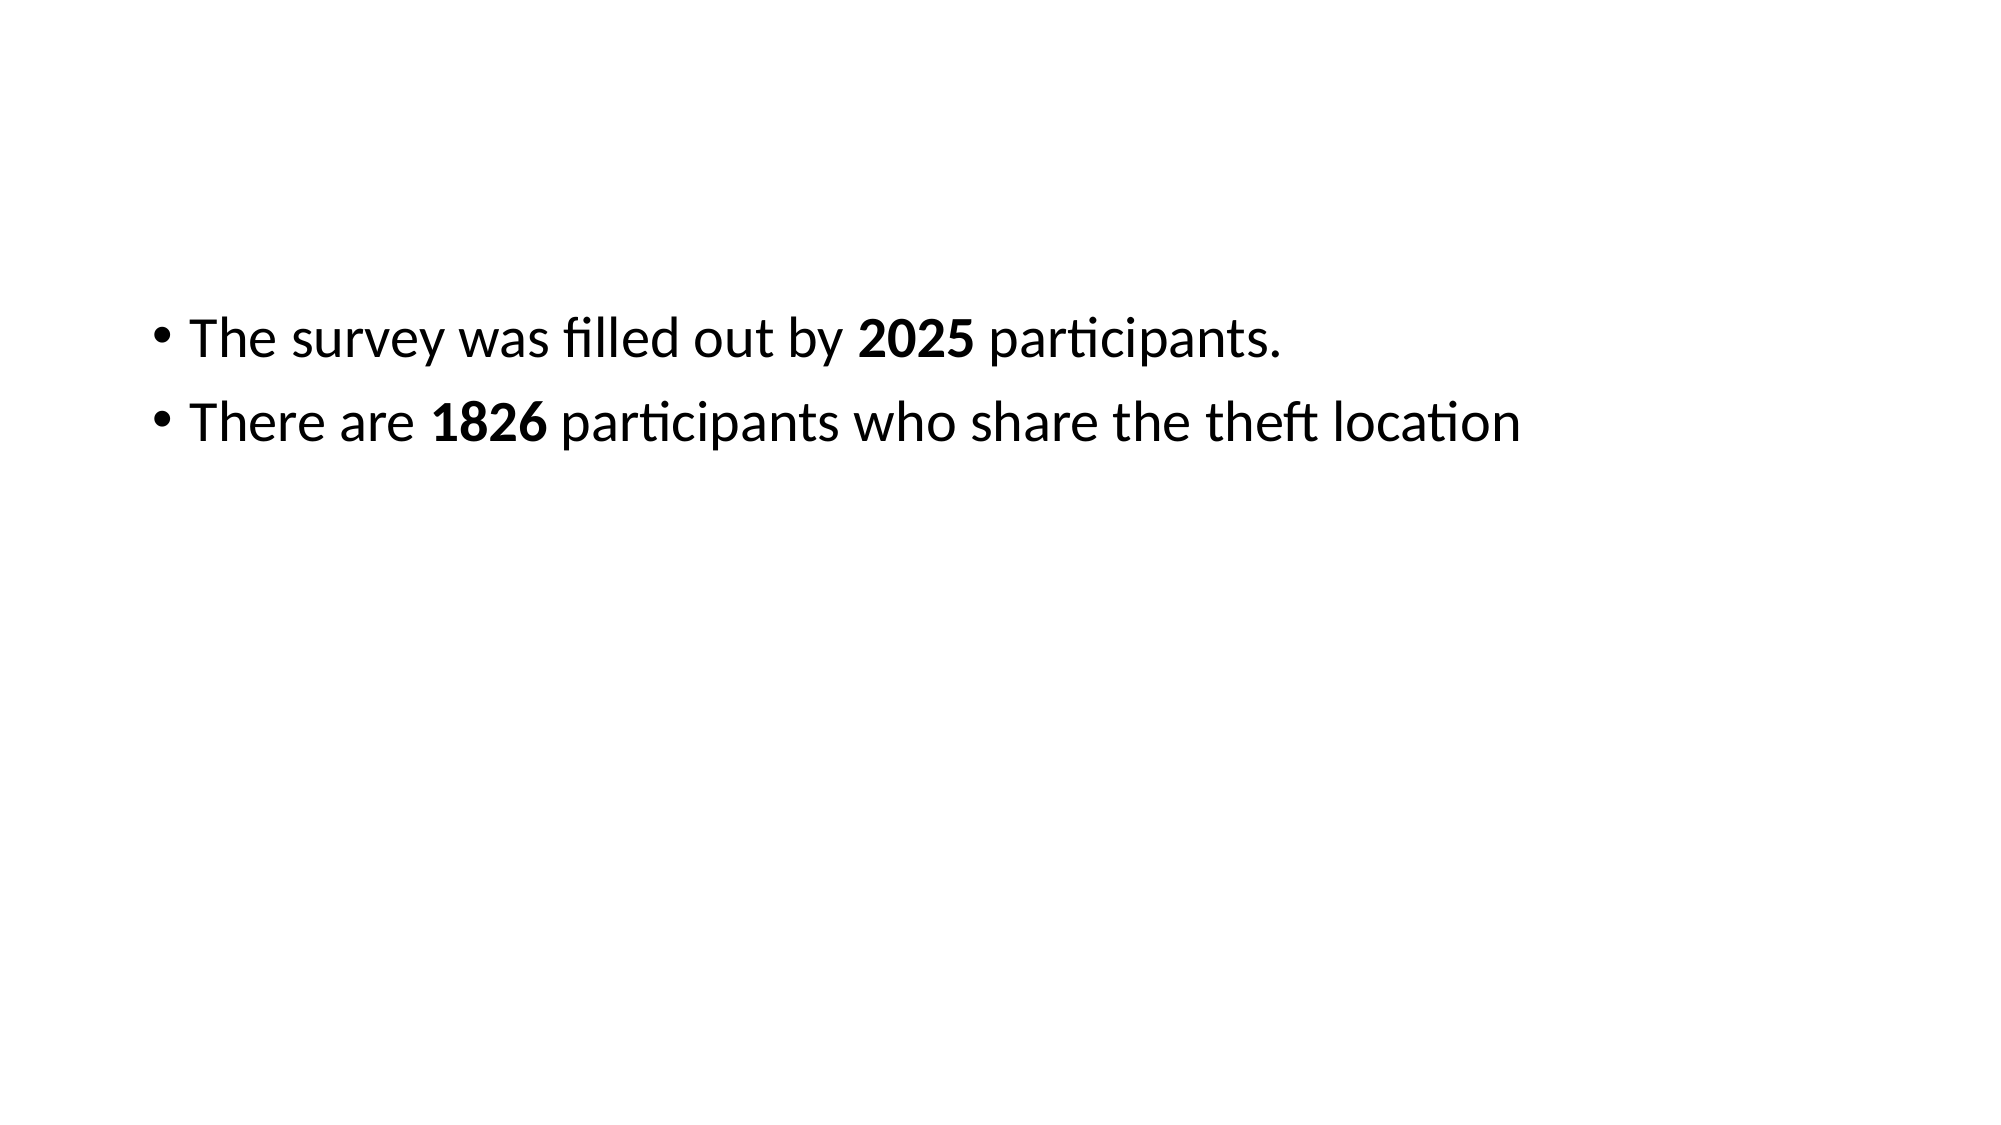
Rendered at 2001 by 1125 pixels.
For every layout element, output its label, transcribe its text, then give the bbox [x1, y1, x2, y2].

list The survey was filled out by 2025 participants. There are 1826 participants who share the theft location [137, 299, 1863, 1014]
